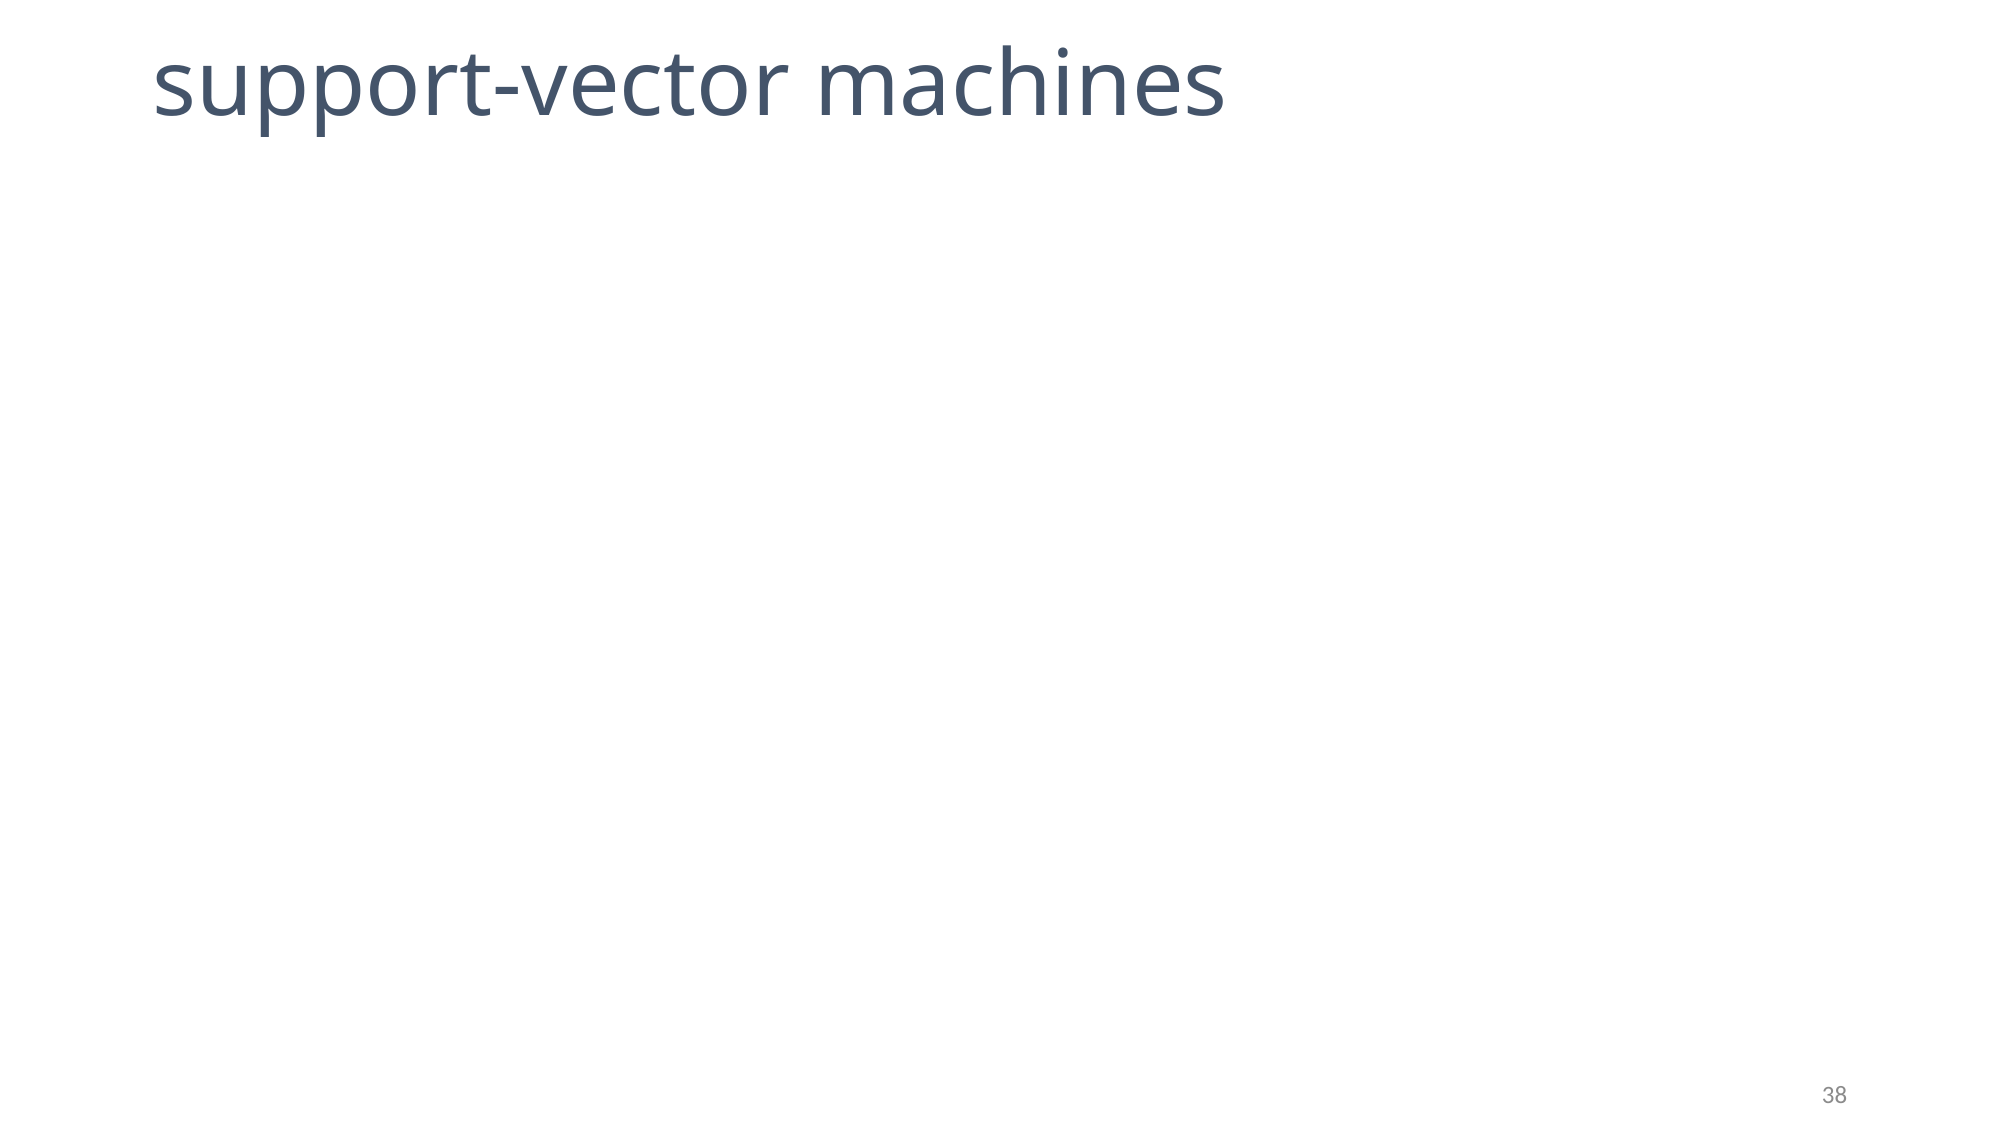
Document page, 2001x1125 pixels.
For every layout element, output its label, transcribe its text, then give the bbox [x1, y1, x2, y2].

title support-vector machines [137, 2, 1863, 170]
slide_number 38 [1412, 1064, 1863, 1124]
